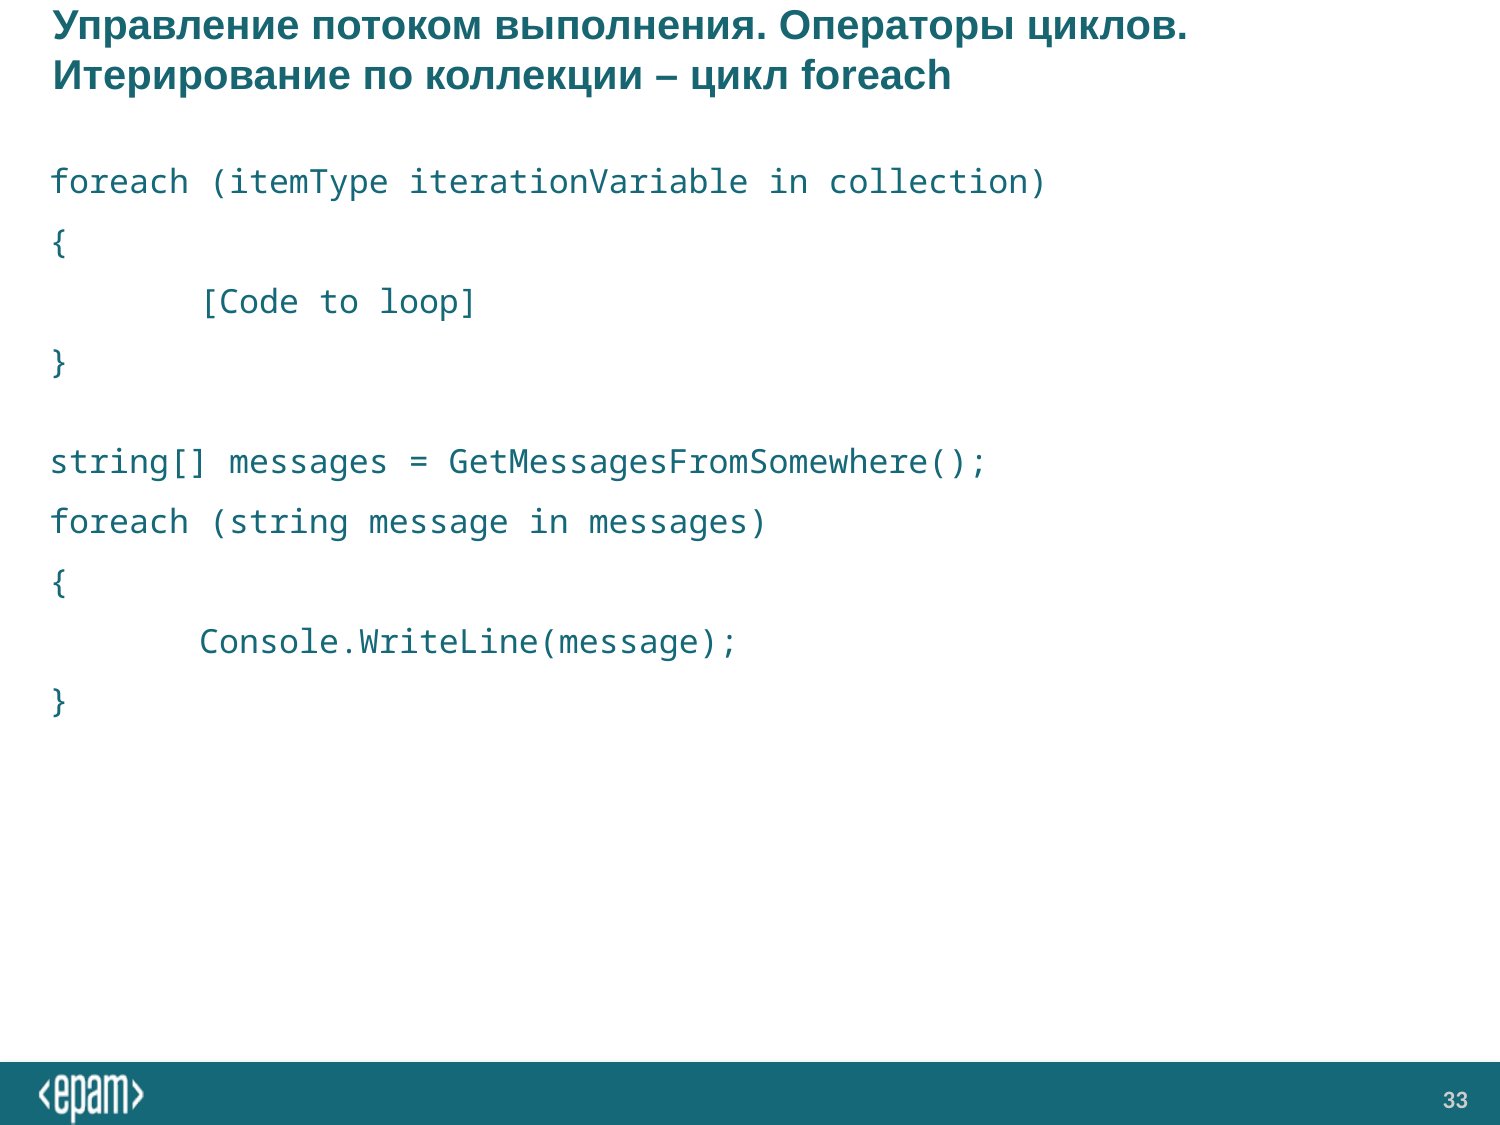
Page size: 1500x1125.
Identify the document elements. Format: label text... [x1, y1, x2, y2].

picture [38, 1074, 144, 1125]
title Управление потоком выполнения. Операторы циклов. Итерирование по коллекции – цикл foreach [0, 0, 1500, 95]
text_box foreach (itemType iterationVariable in collection) { [Code to loop] } string[] messages = GetMessagesFromSomewhere(); foreach (string message in messages) { Console.WriteLine(message); } [34, 133, 1466, 767]
